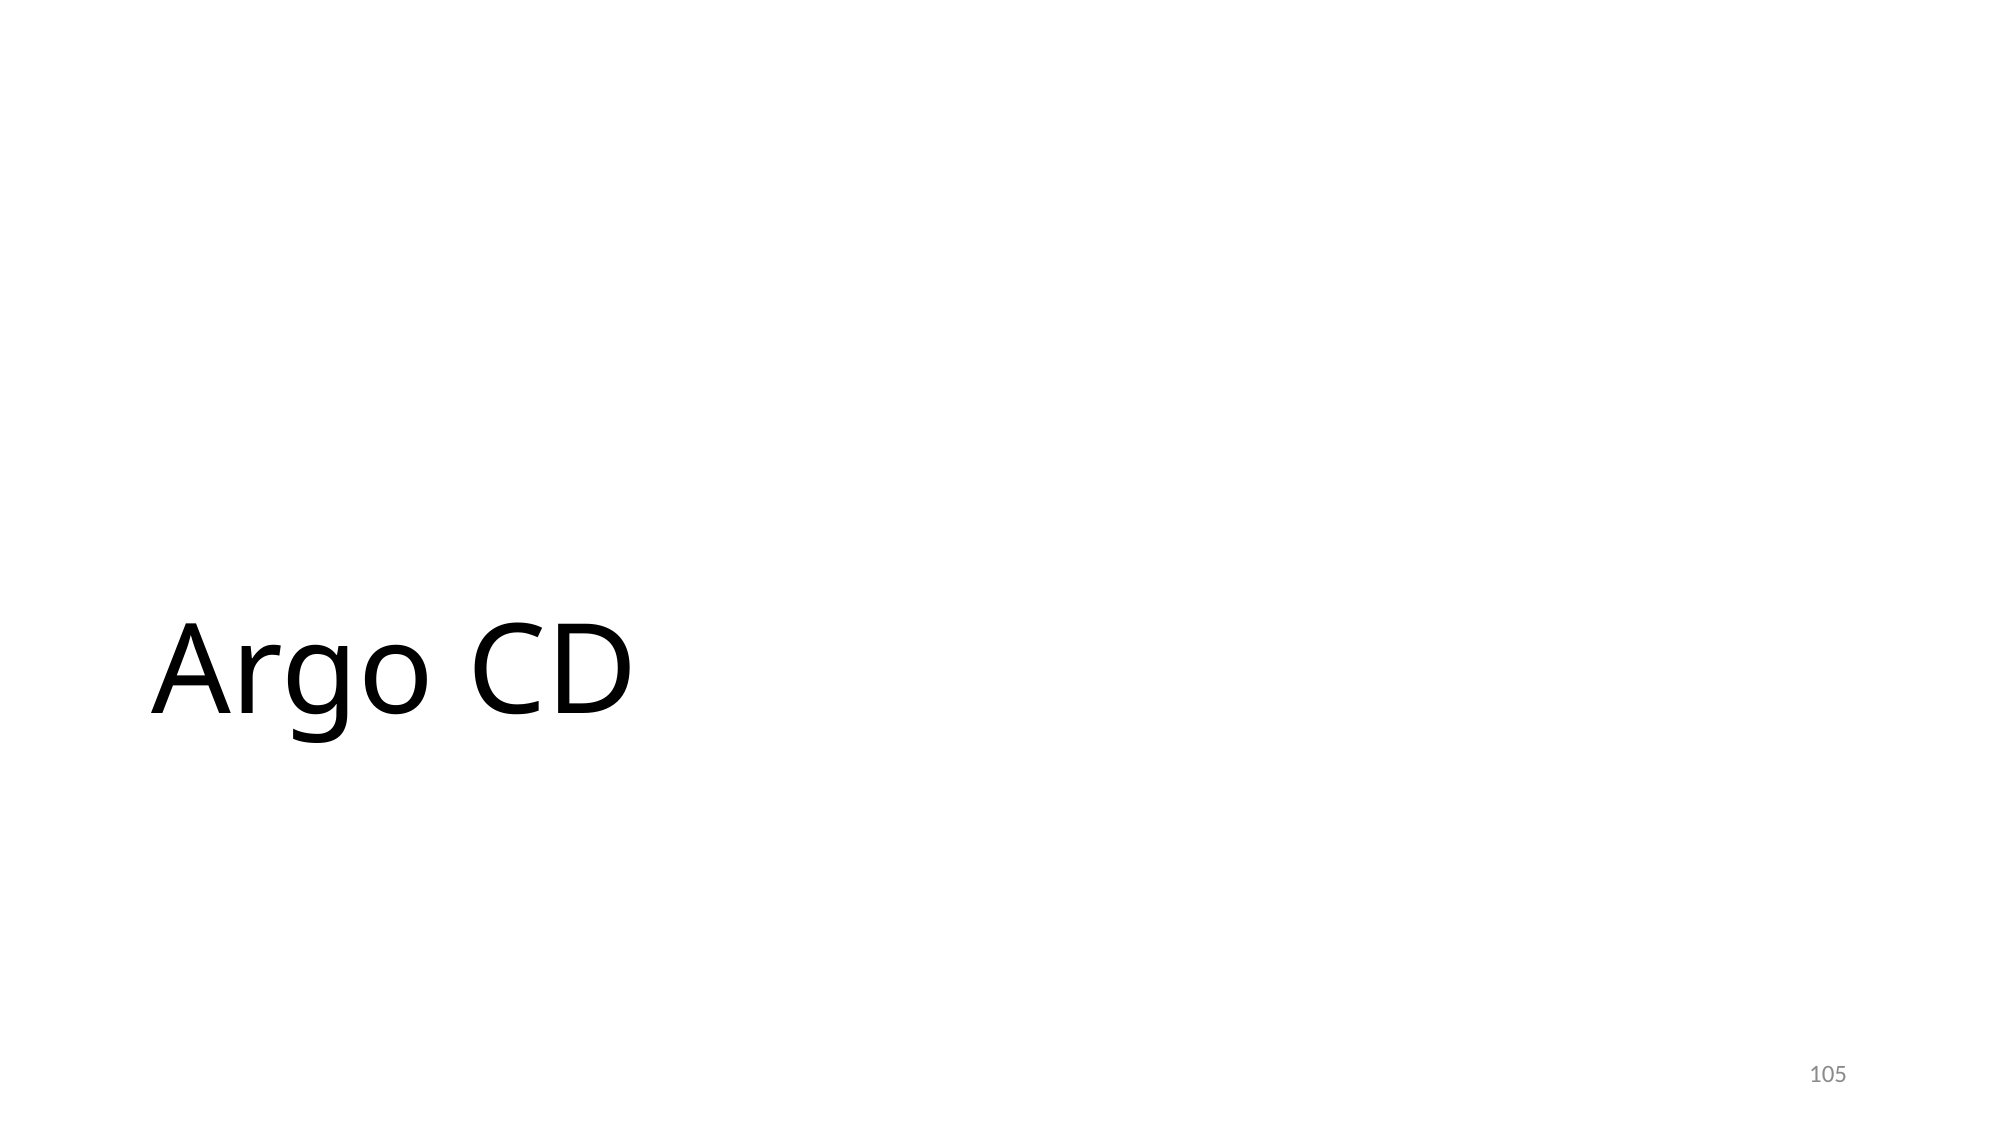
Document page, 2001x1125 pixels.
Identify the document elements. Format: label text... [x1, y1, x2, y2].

title Argo CD [136, 280, 1862, 749]
slide_number 105 [1412, 1042, 1863, 1103]
